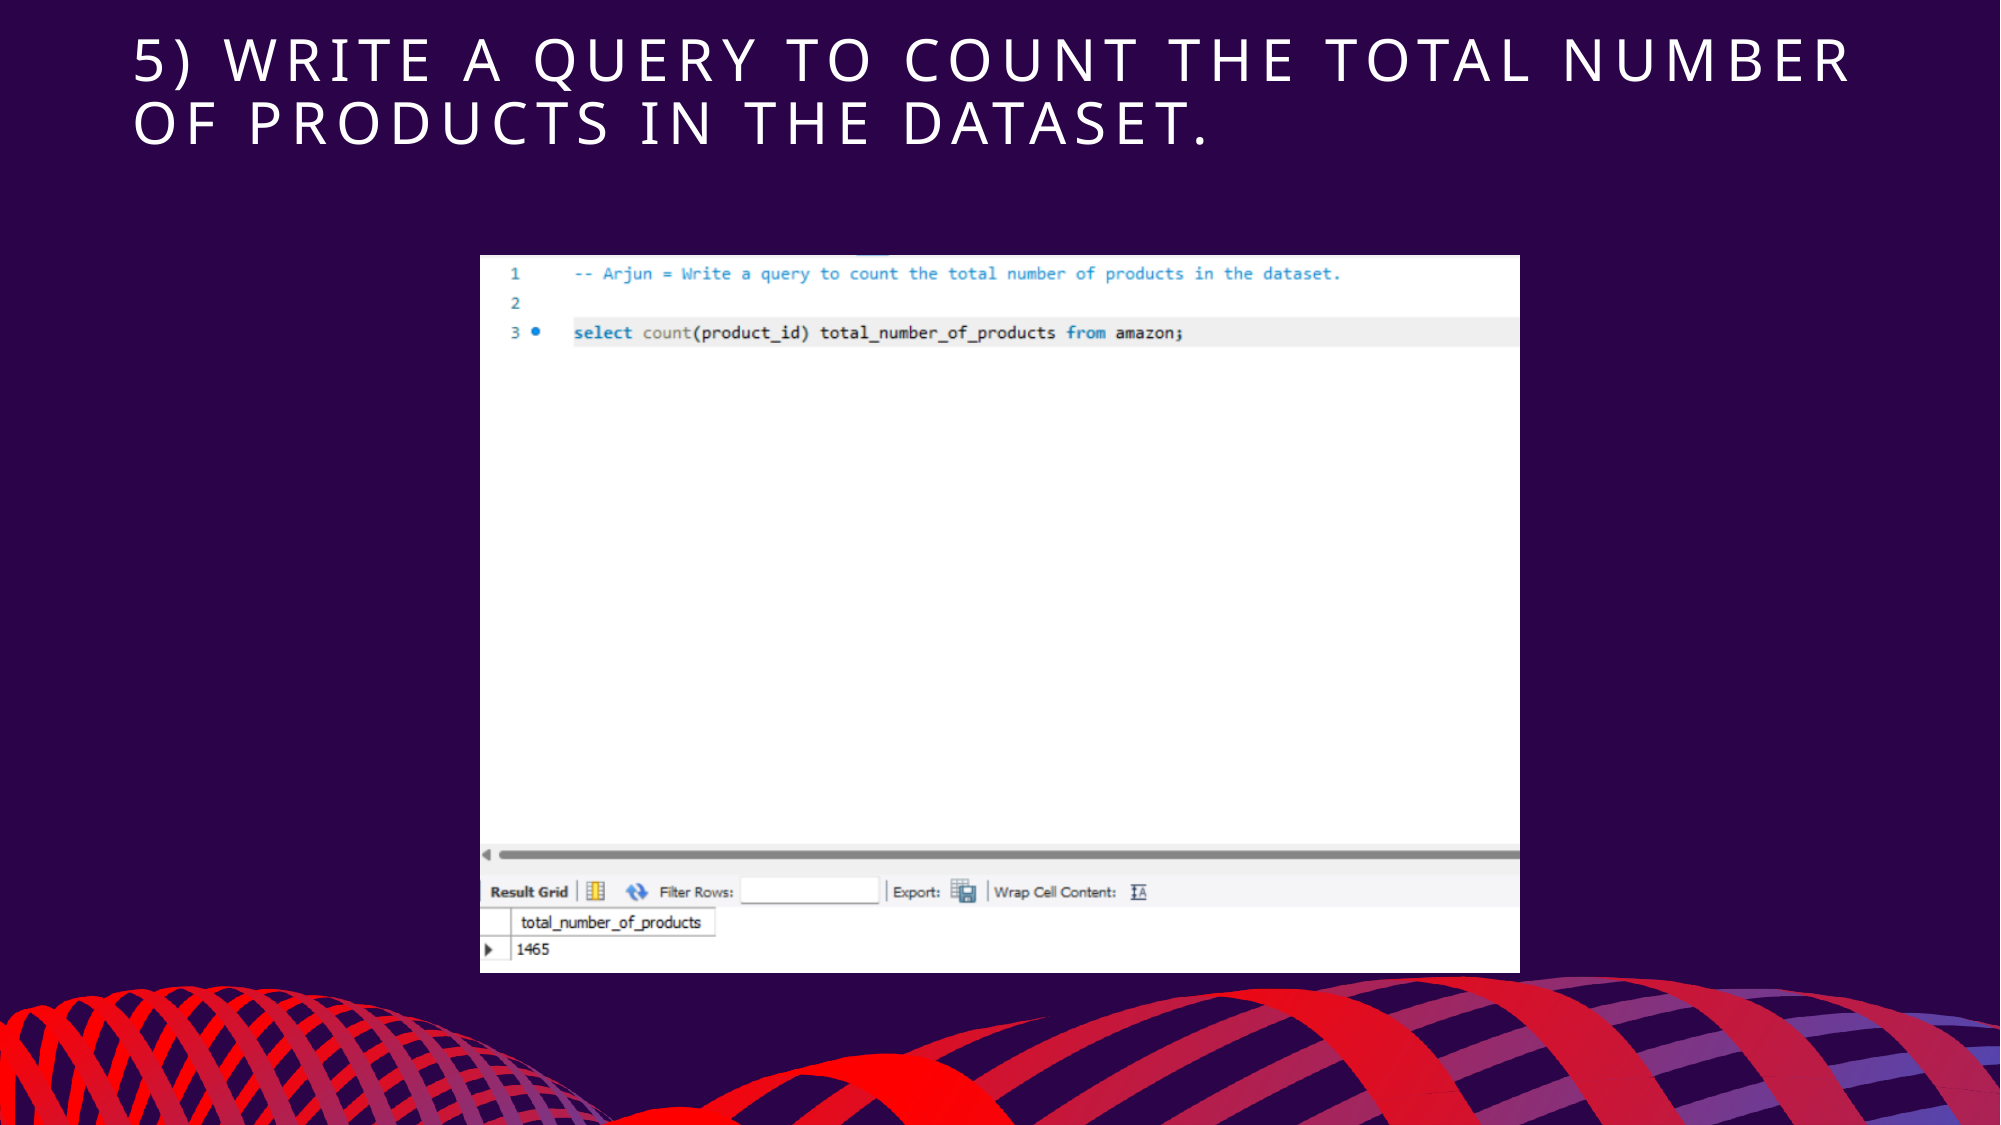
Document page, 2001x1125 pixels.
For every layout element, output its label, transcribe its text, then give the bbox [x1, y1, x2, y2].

picture [0, 0, 2000, 1125]
title 5) Write a query to count the total number of products in the dataset. [117, 23, 1883, 177]
